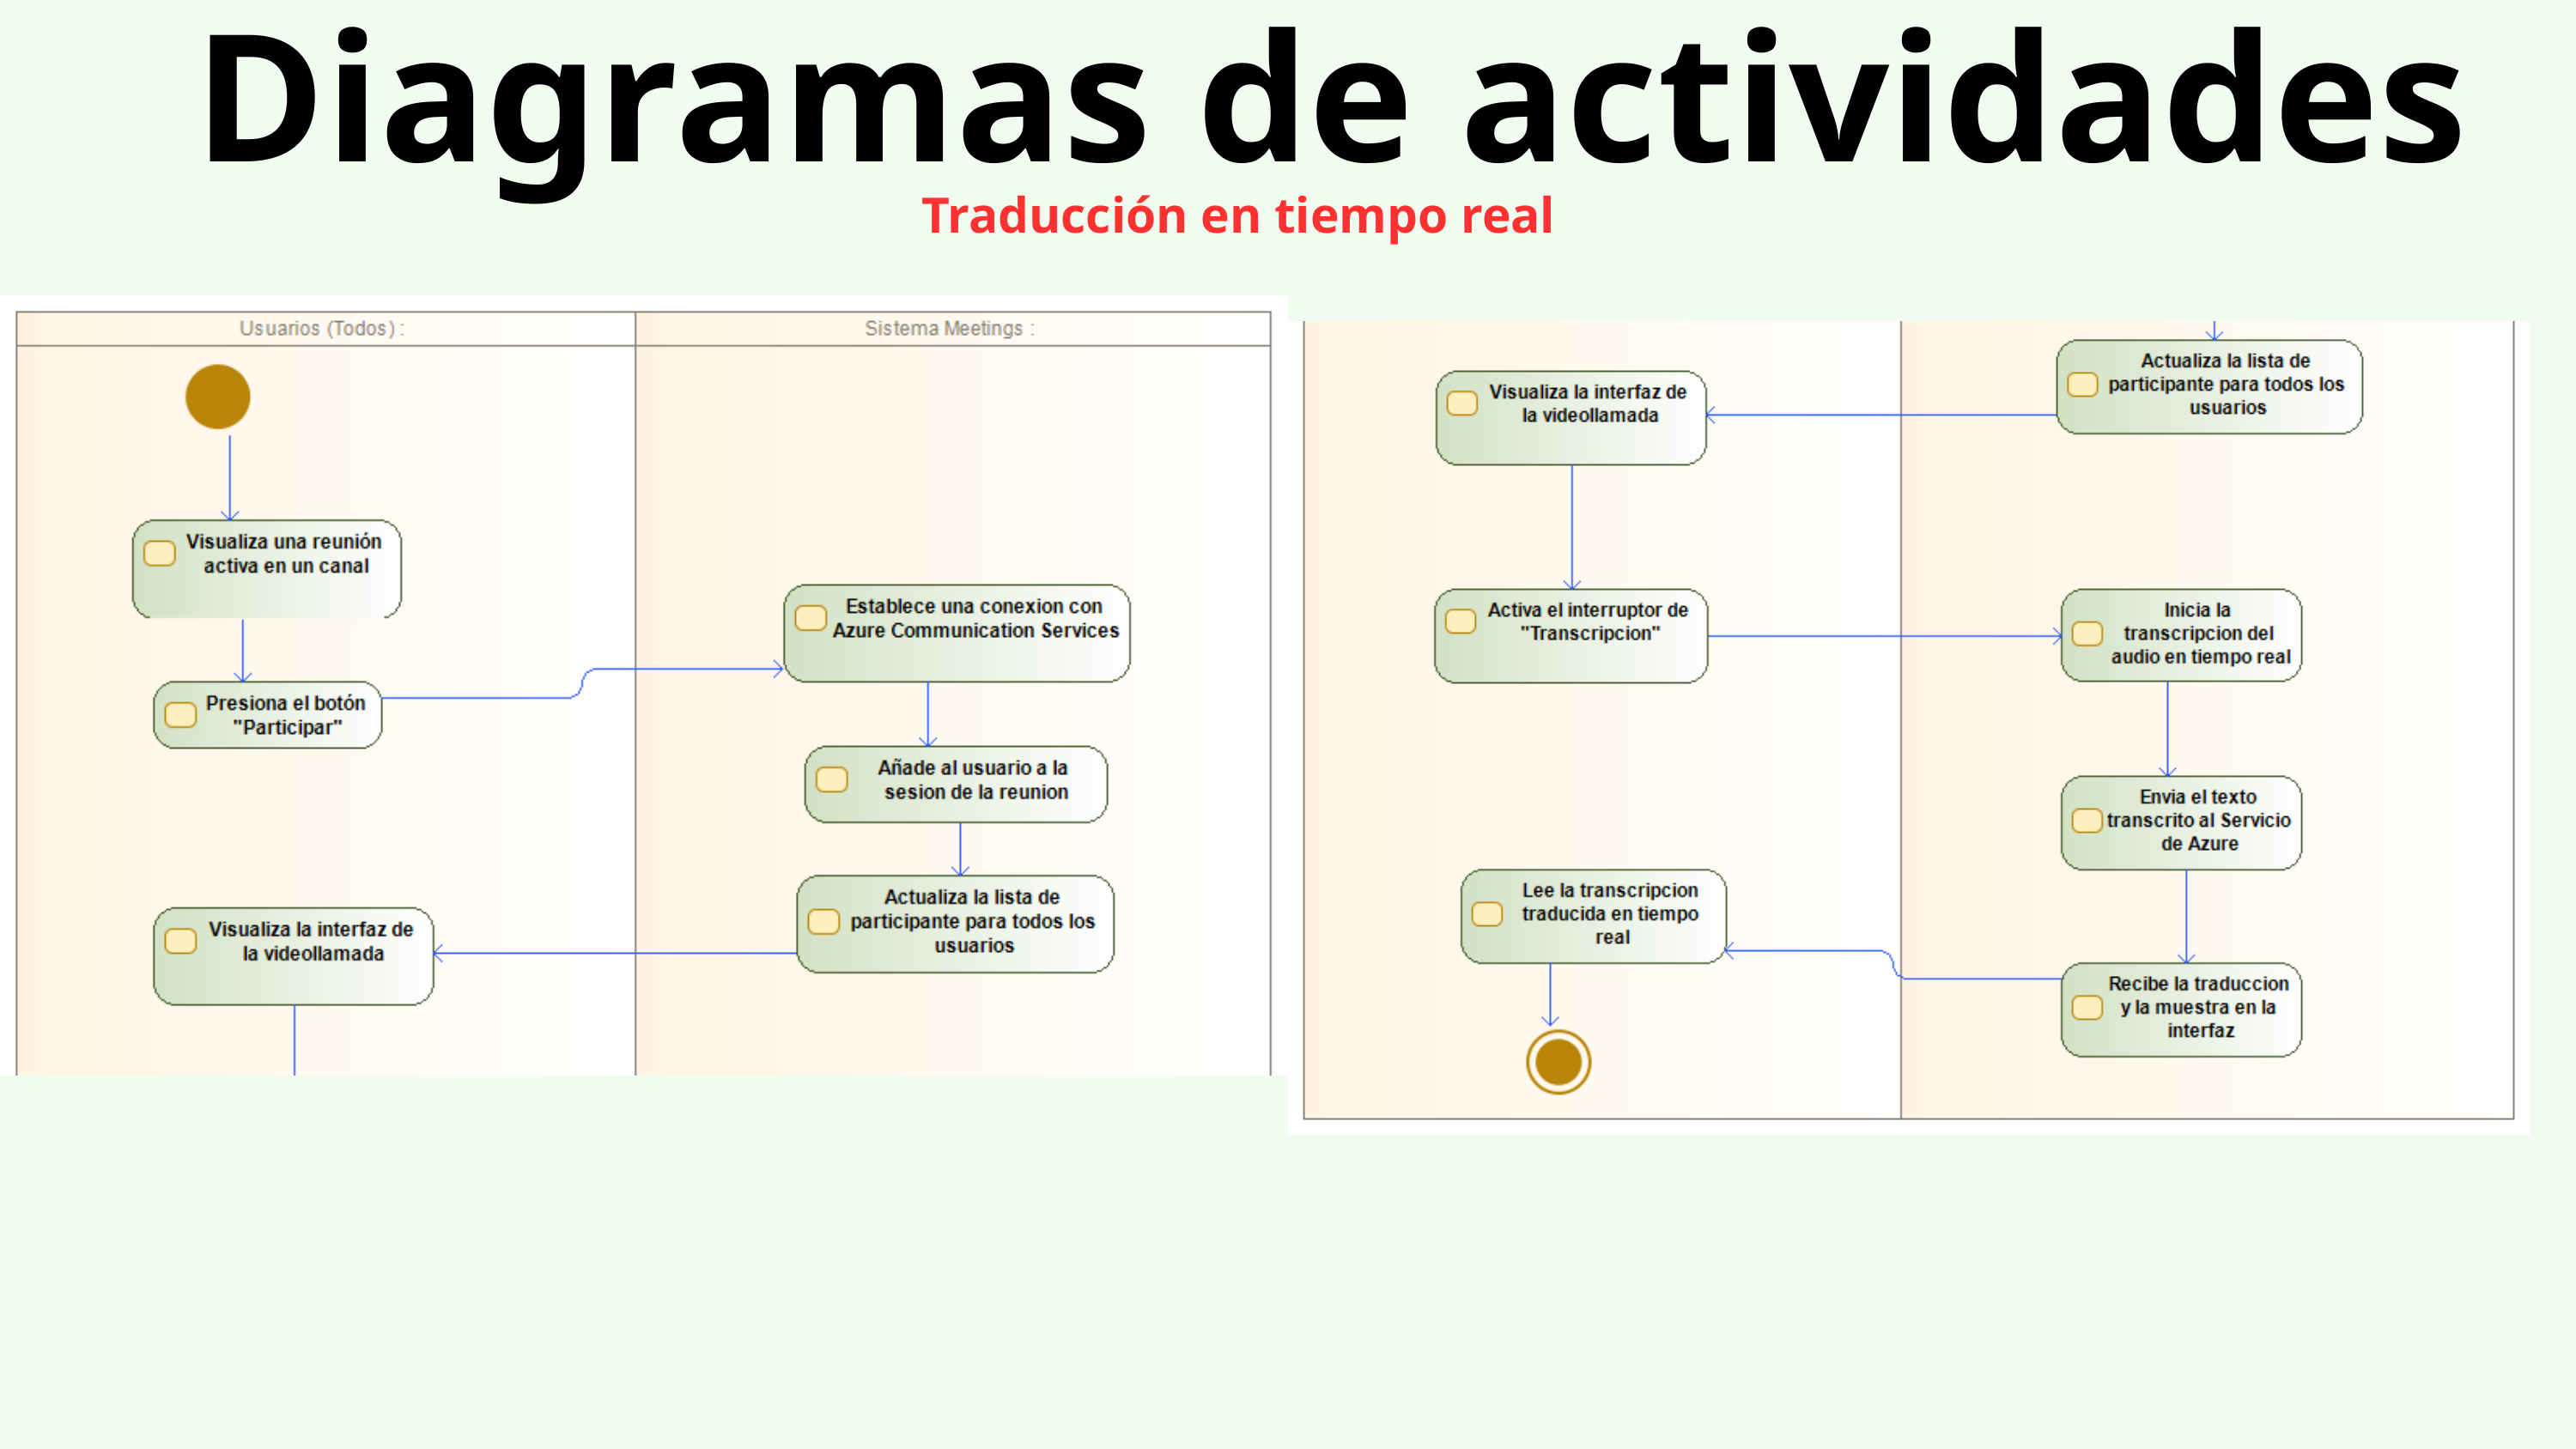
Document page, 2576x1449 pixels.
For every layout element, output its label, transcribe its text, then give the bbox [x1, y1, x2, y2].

text_box [1288, 321, 2530, 1136]
text_box [0, 295, 1288, 1076]
text_box Diagramas de actividades [191, 42, 2470, 197]
text_box Traducción en tiempo real [756, 174, 1734, 244]
